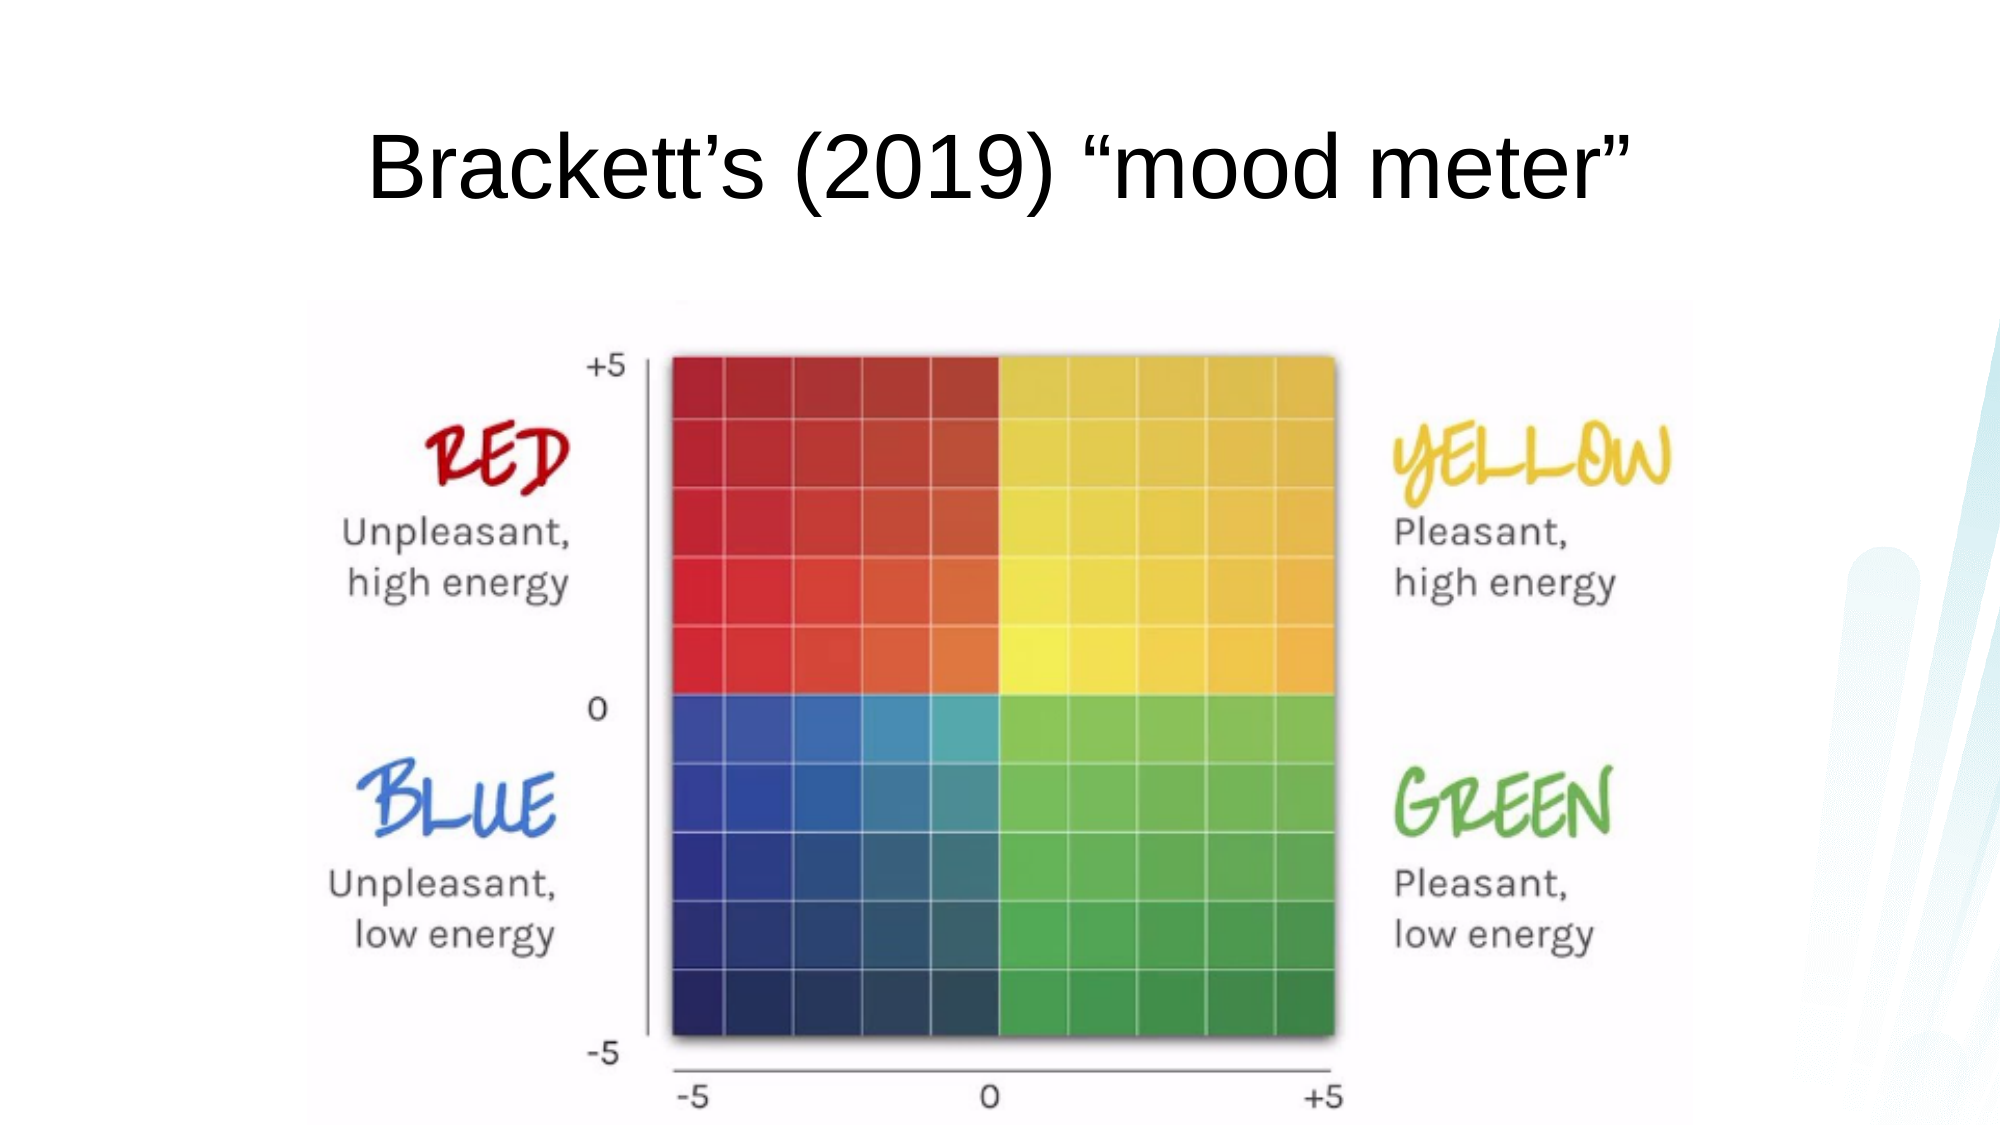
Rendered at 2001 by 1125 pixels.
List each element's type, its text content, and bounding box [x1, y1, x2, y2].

title Brackett’s (2019) “mood meter” [137, 59, 1863, 278]
picture [0, 0, 2000, 1125]
